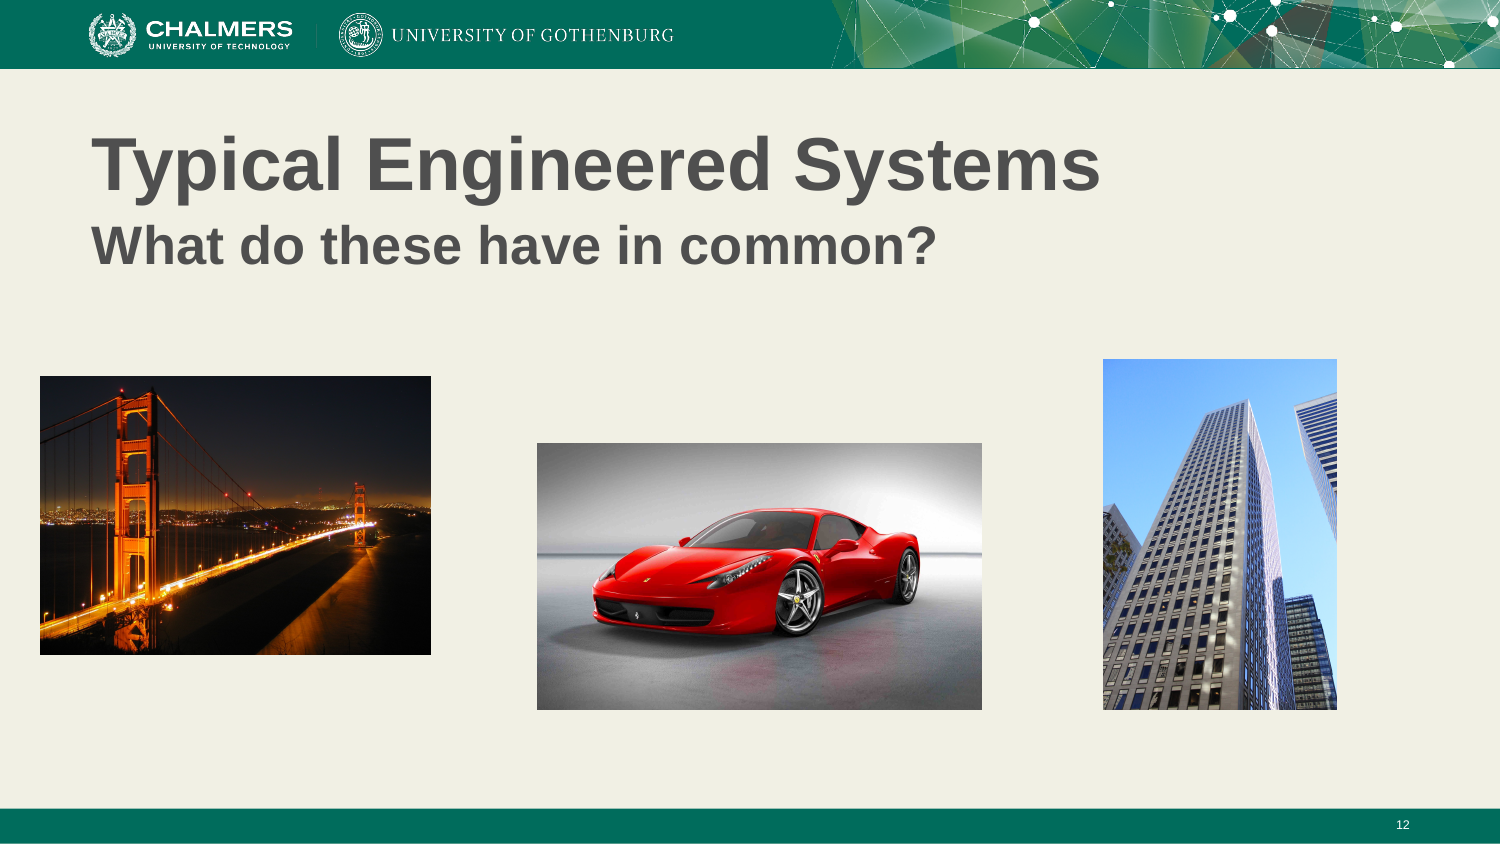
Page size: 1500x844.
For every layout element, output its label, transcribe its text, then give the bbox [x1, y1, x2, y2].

title Typical Engineered Systems [76, 100, 1425, 210]
picture [40, 376, 431, 655]
picture [759, 0, 1500, 68]
slide_number ‹#› [1074, 809, 1425, 844]
picture [64, 0, 696, 85]
picture [536, 443, 982, 710]
picture [1103, 359, 1337, 710]
list What do these have in common? [76, 210, 1425, 782]
